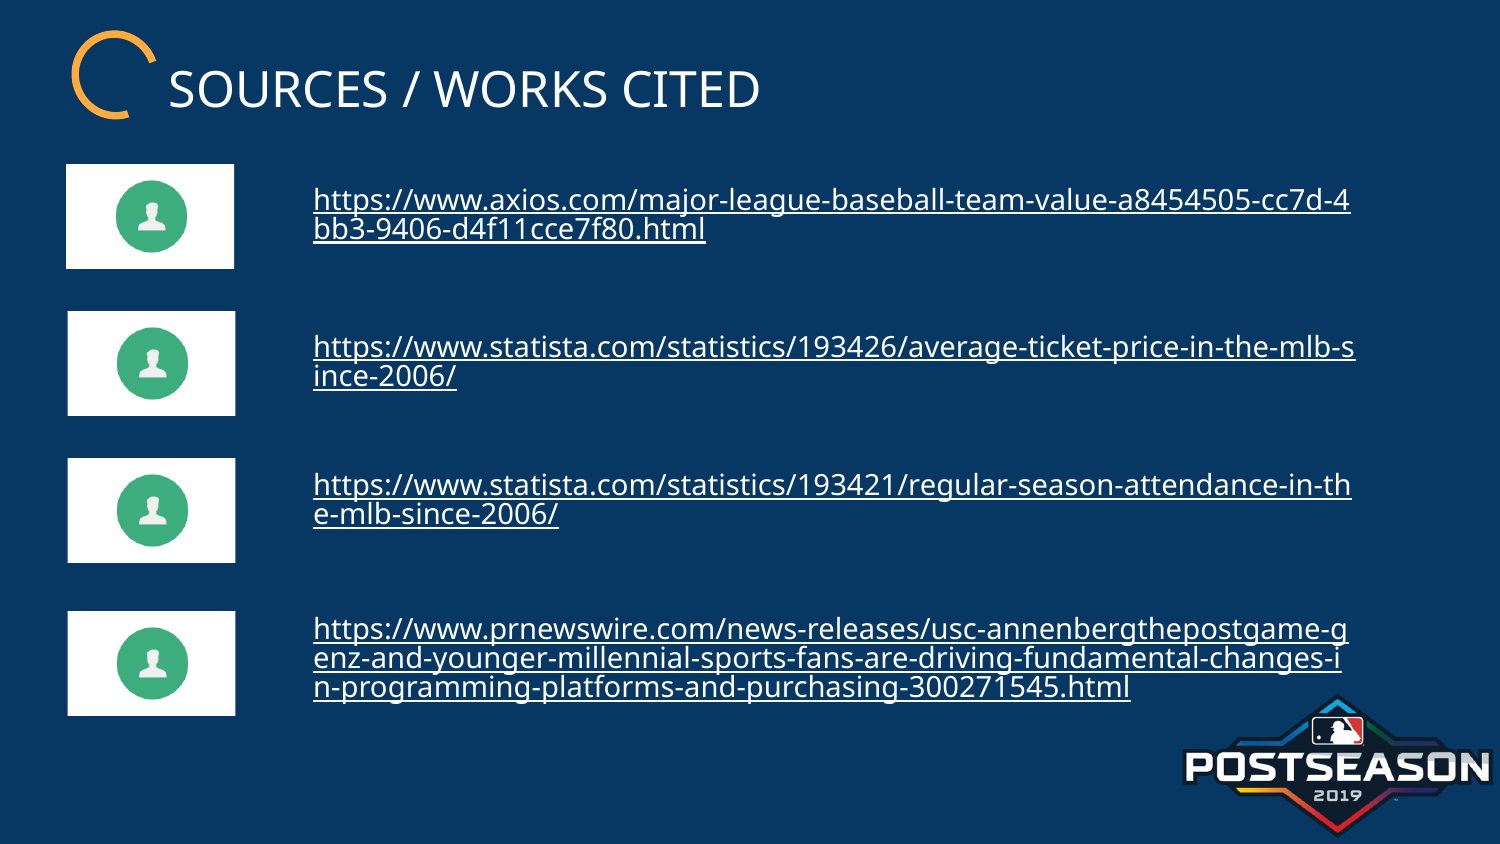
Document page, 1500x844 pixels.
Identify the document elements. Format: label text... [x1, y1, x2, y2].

picture [65, 164, 235, 269]
text_box https://www.axios.com/major-league-baseball-team-value-a8454505-cc7d-4bb3-9406-d4f11cce7f80.html [275, 173, 1373, 228]
text_box https://www.prnewswire.com/news-releases/usc-annenbergthepostgame-genz-and-younger-millennial-sports-fans-are-driving-fundamental-changes-in-programming-platforms-and-purchasing-300271545.html [275, 602, 1373, 658]
picture [67, 611, 236, 716]
picture [1152, 678, 1500, 844]
text_box https://www.statista.com/statistics/193421/regular-season-attendance-in-the-mlb-since-2006/ [275, 459, 1373, 514]
text_box https://www.statista.com/statistics/193426/average-ticket-price-in-the-mlb-since-2006/ [275, 320, 1373, 376]
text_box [71, 29, 855, 188]
picture [67, 458, 236, 563]
picture [67, 311, 236, 416]
